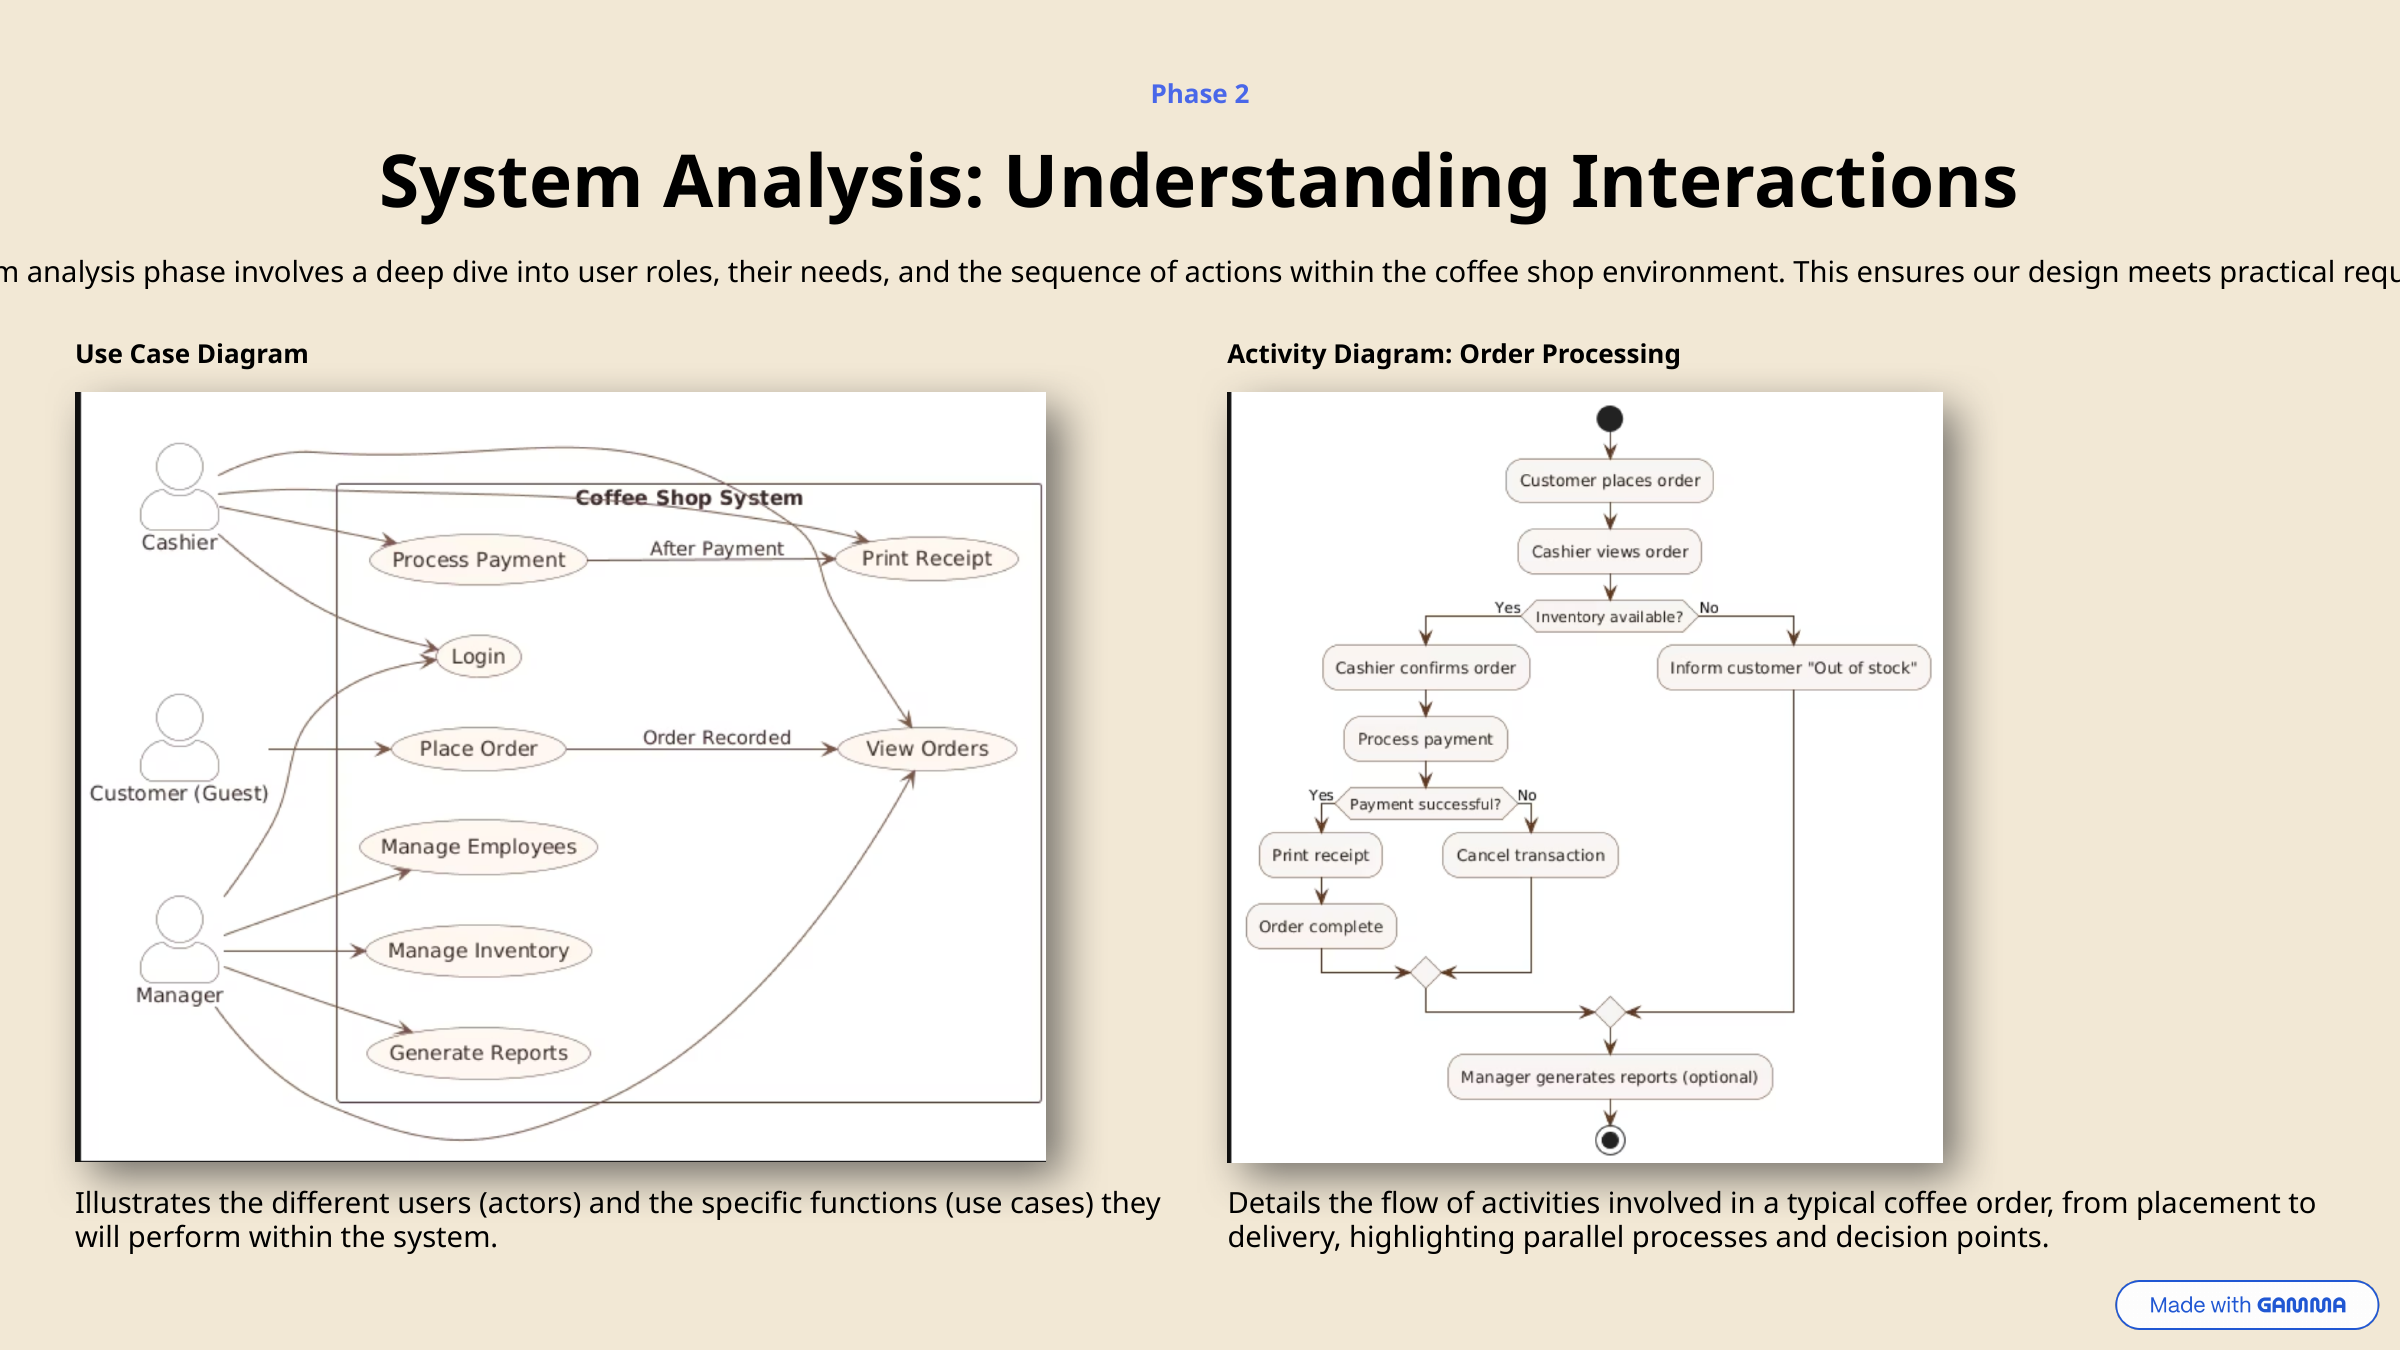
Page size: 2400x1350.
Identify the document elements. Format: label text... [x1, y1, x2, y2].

text_box Phase 2 [1066, 75, 1334, 110]
text_box System Analysis: Understanding Interactions [354, 130, 2046, 224]
text_box Activity Diagram: Order Processing [1227, 335, 1708, 369]
picture [74, 392, 1046, 1163]
picture [1227, 392, 1943, 1163]
text_box Illustrates the different users (actors) and the specific functions (use cases) they will perform within the system. [75, 1186, 1174, 1255]
text_box Use Case Diagram [75, 335, 343, 369]
picture [2106, 1271, 2389, 1339]
text_box Details the flow of activities involved in a typical coffee order, from placement to delivery, highlighting parallel processes and decision points. [1227, 1186, 2327, 1255]
text_box Our system analysis phase involves a deep dive into user roles, their needs, and the sequence of actions within the coffee shop environment. This ensures our design meets practical requirements. [75, 255, 2325, 290]
